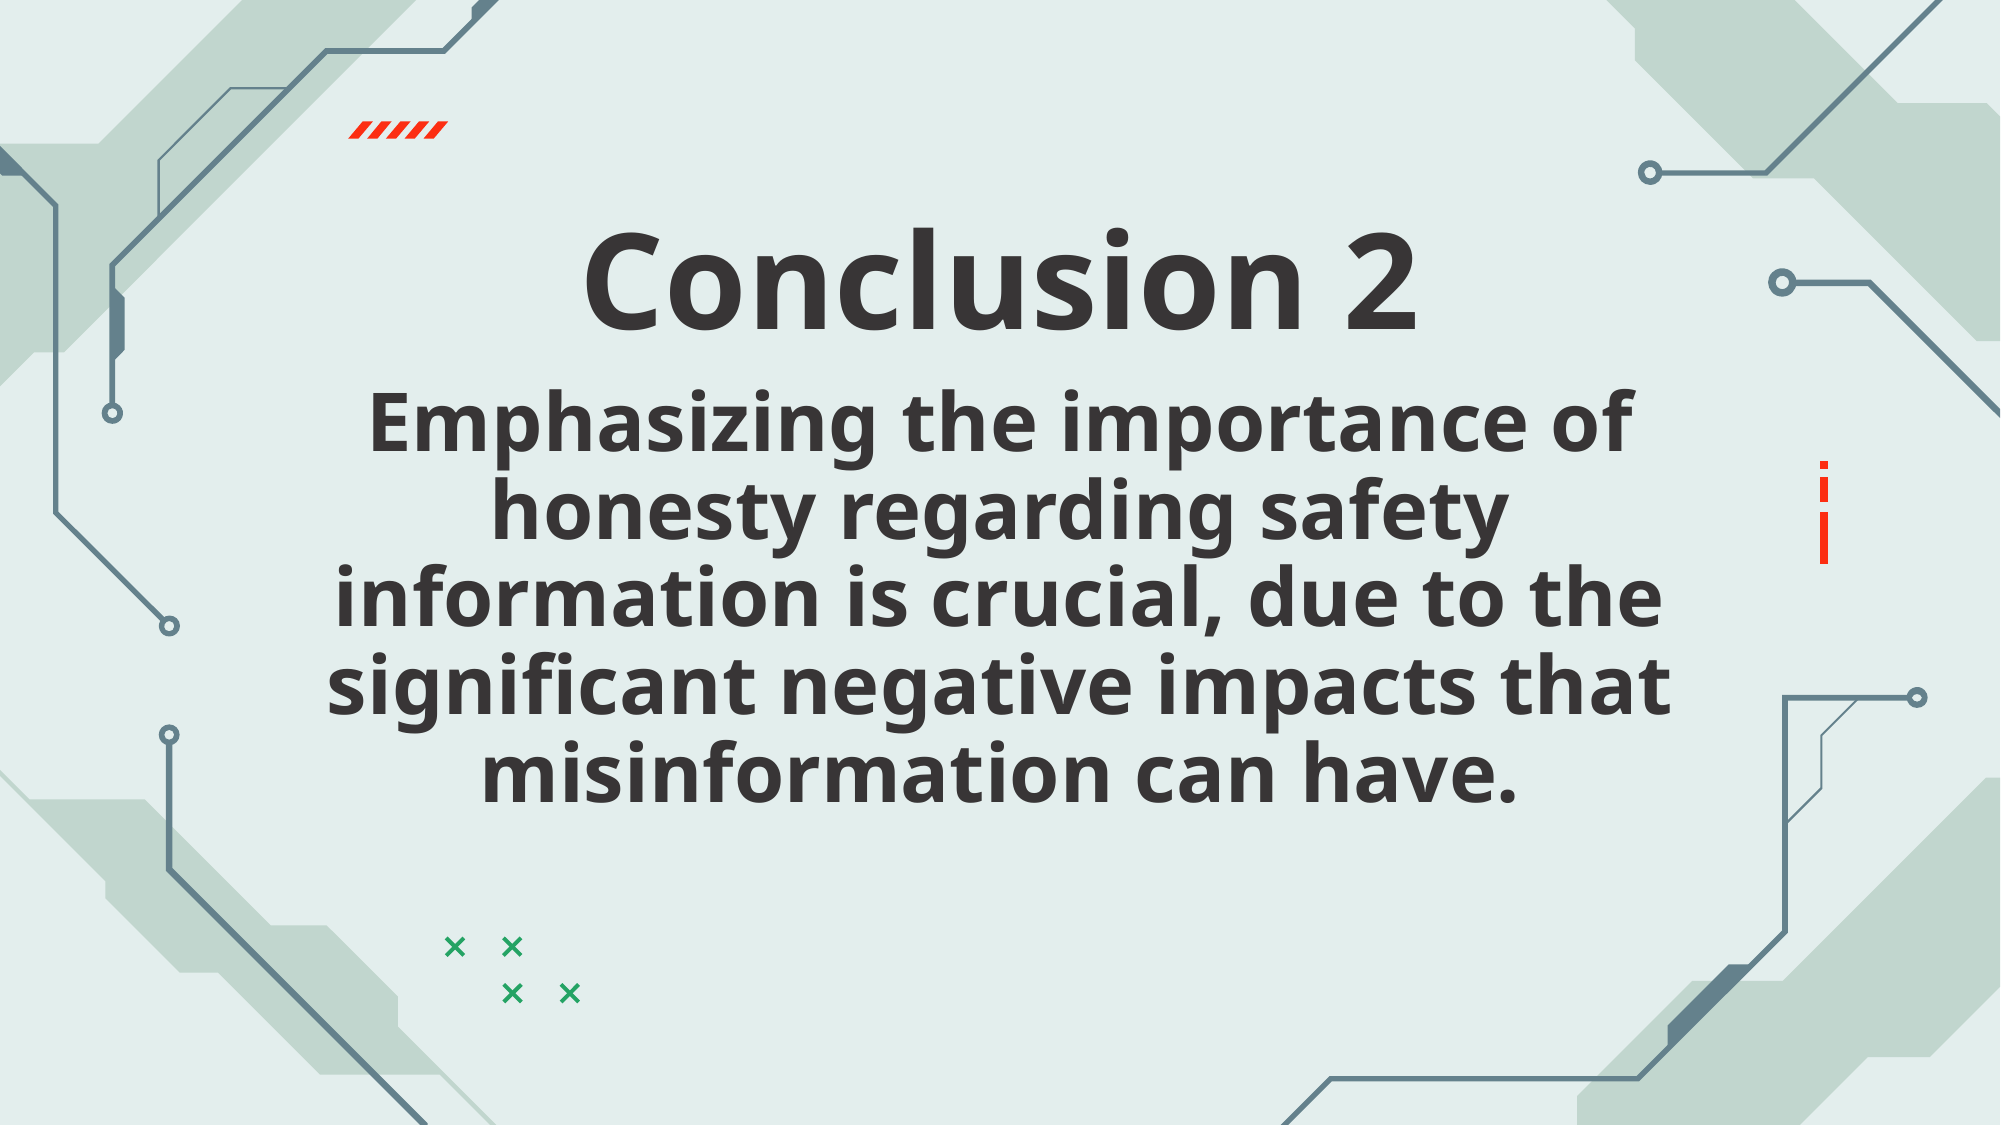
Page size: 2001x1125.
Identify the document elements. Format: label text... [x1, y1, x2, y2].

title Conclusion 2 [137, 145, 1863, 408]
title Emphasizing the importance of honesty regarding safety information is crucial, due to the significant negative impacts that misinformation can have. [277, 425, 1723, 885]
